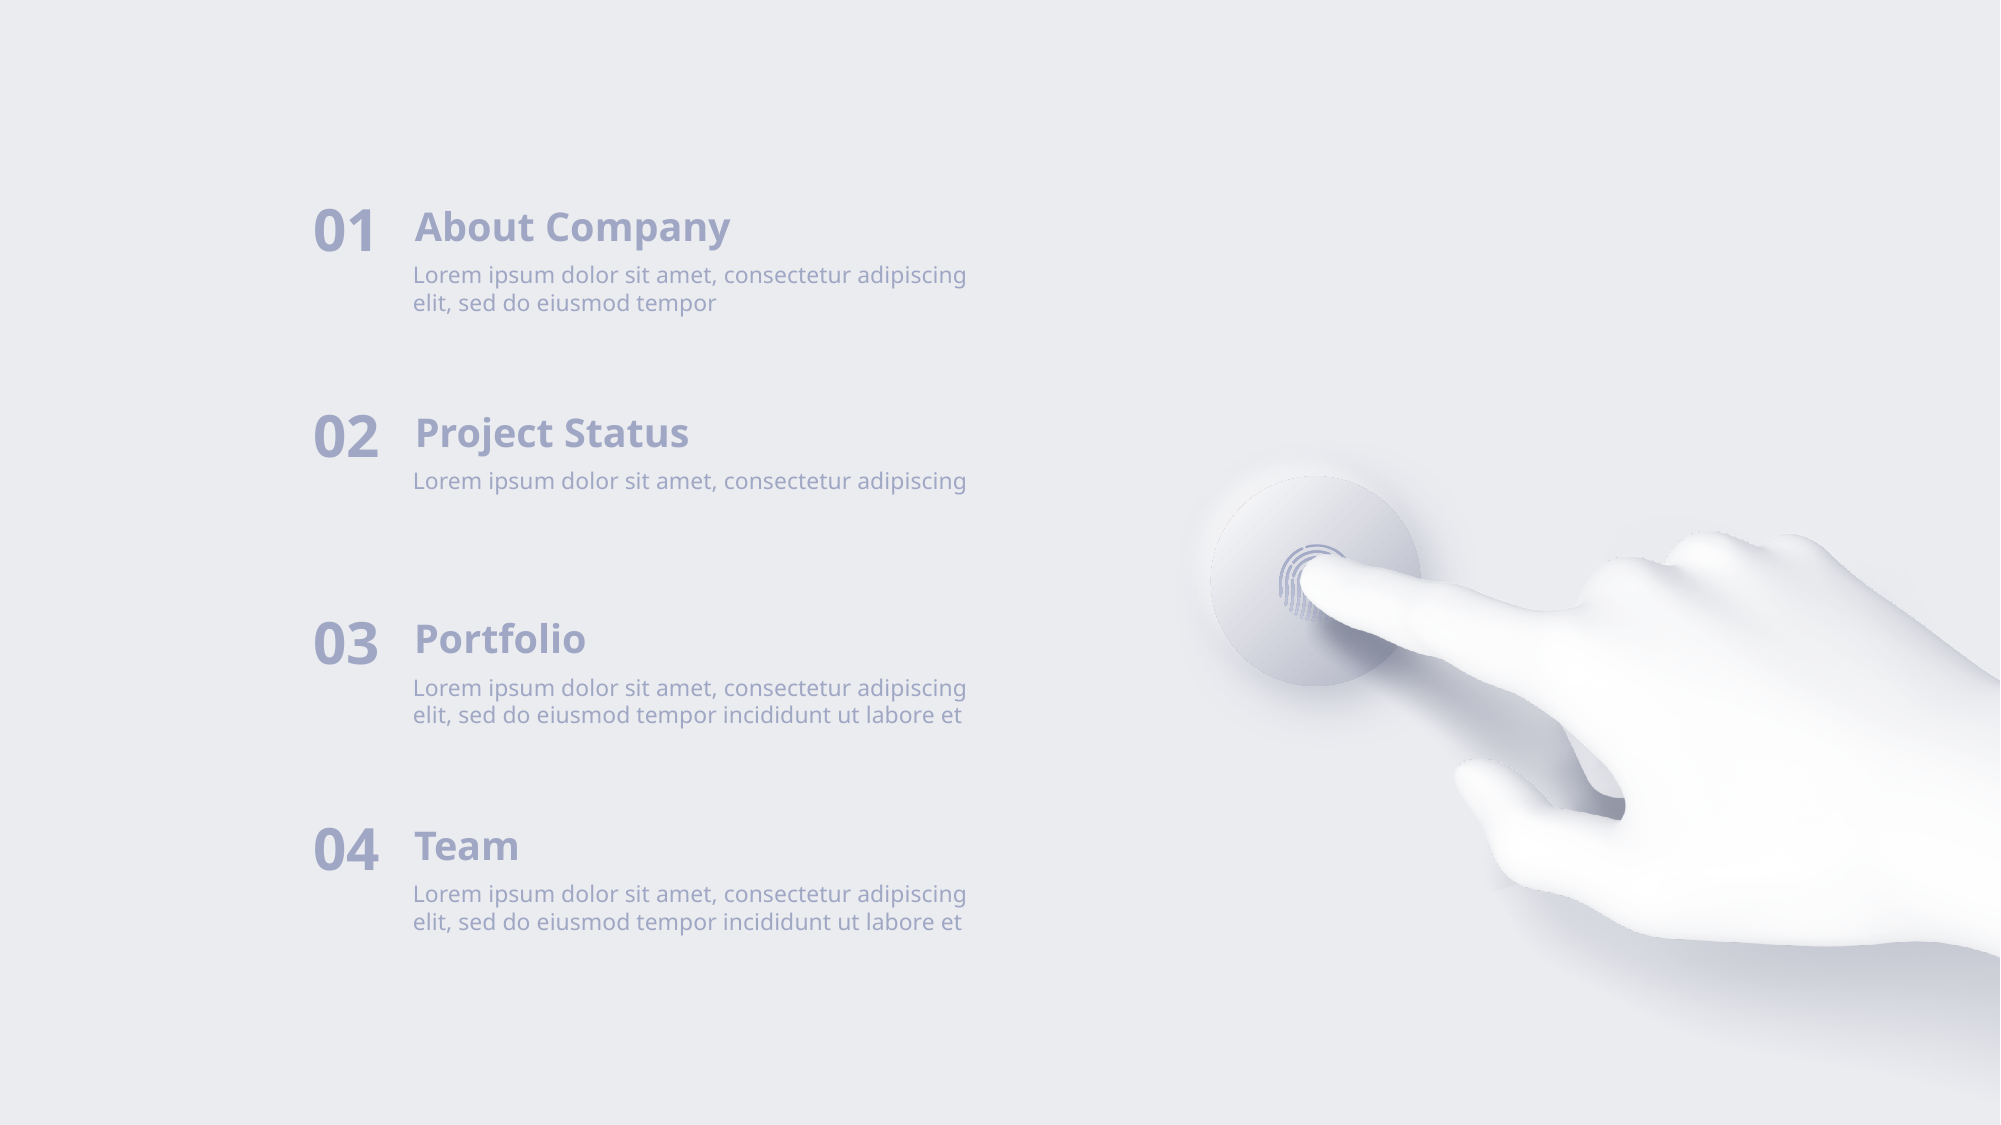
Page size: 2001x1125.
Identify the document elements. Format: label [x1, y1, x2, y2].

text_box [298, 804, 991, 943]
text_box [298, 392, 991, 503]
picture [1275, 505, 2000, 1125]
text_box [298, 598, 991, 737]
text_box [1210, 476, 1421, 686]
text_box [298, 185, 991, 325]
